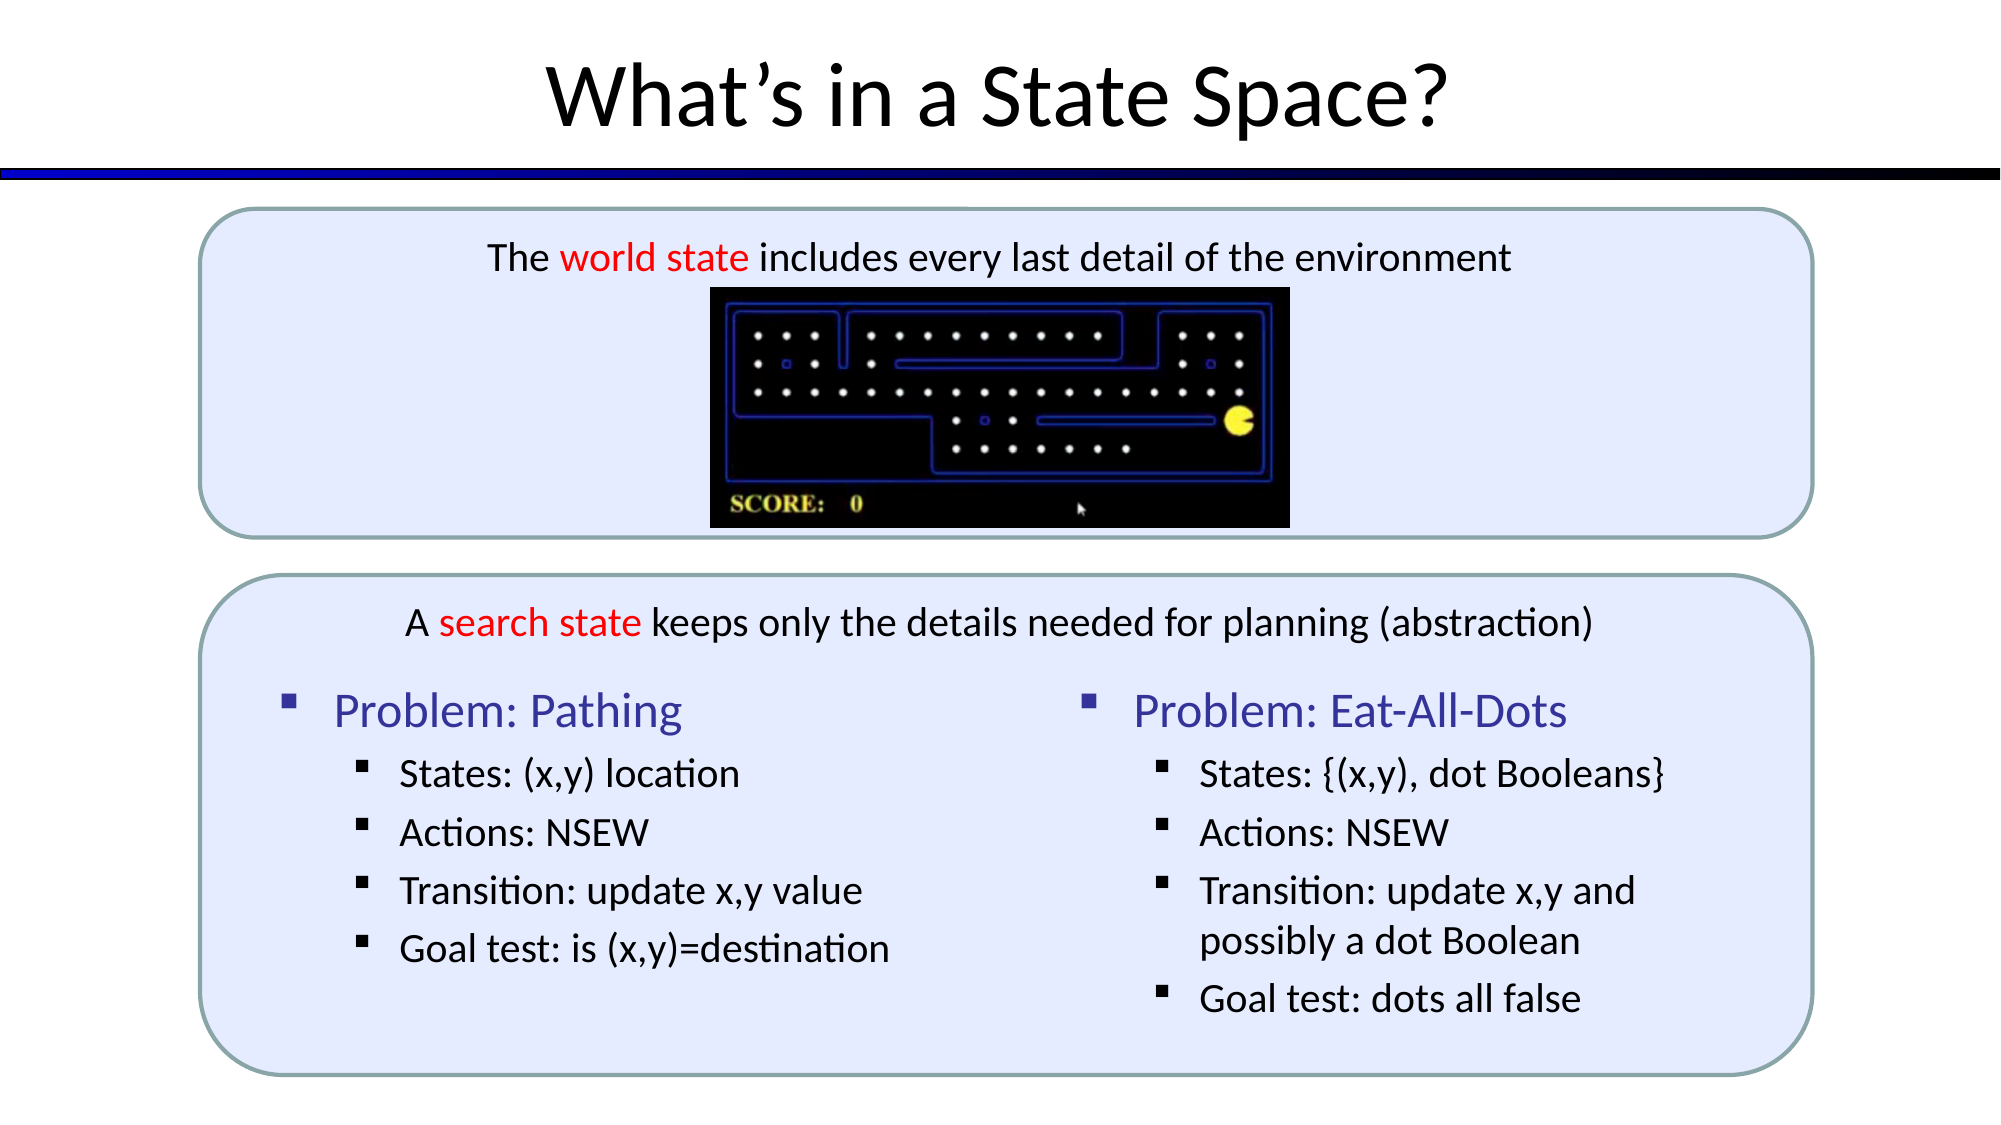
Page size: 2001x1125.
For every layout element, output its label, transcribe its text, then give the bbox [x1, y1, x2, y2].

text_box A search state keeps only the details needed for planning (abstraction) [0, 587, 2000, 653]
list Problem: Eat-All-Dots States: {(x,y), dot Booleans} Actions: NSEW Transition: update x,y and possibly a dot Boolean Goal test: dots all false [1062, 670, 1713, 1066]
text_box [197, 225, 1815, 540]
list Problem: Pathing States: (x,y) location Actions: NSEW Transition: update x,y value Goal test: is (x,y)=destination [262, 670, 926, 1067]
picture [709, 287, 1290, 528]
title What’s in a State Space? [0, 0, 2000, 184]
text_box [236, 572, 1777, 587]
text_box The world state includes every last detail of the environment [200, 221, 1800, 287]
text_box [197, 653, 1815, 1078]
text_box [217, 206, 1796, 221]
